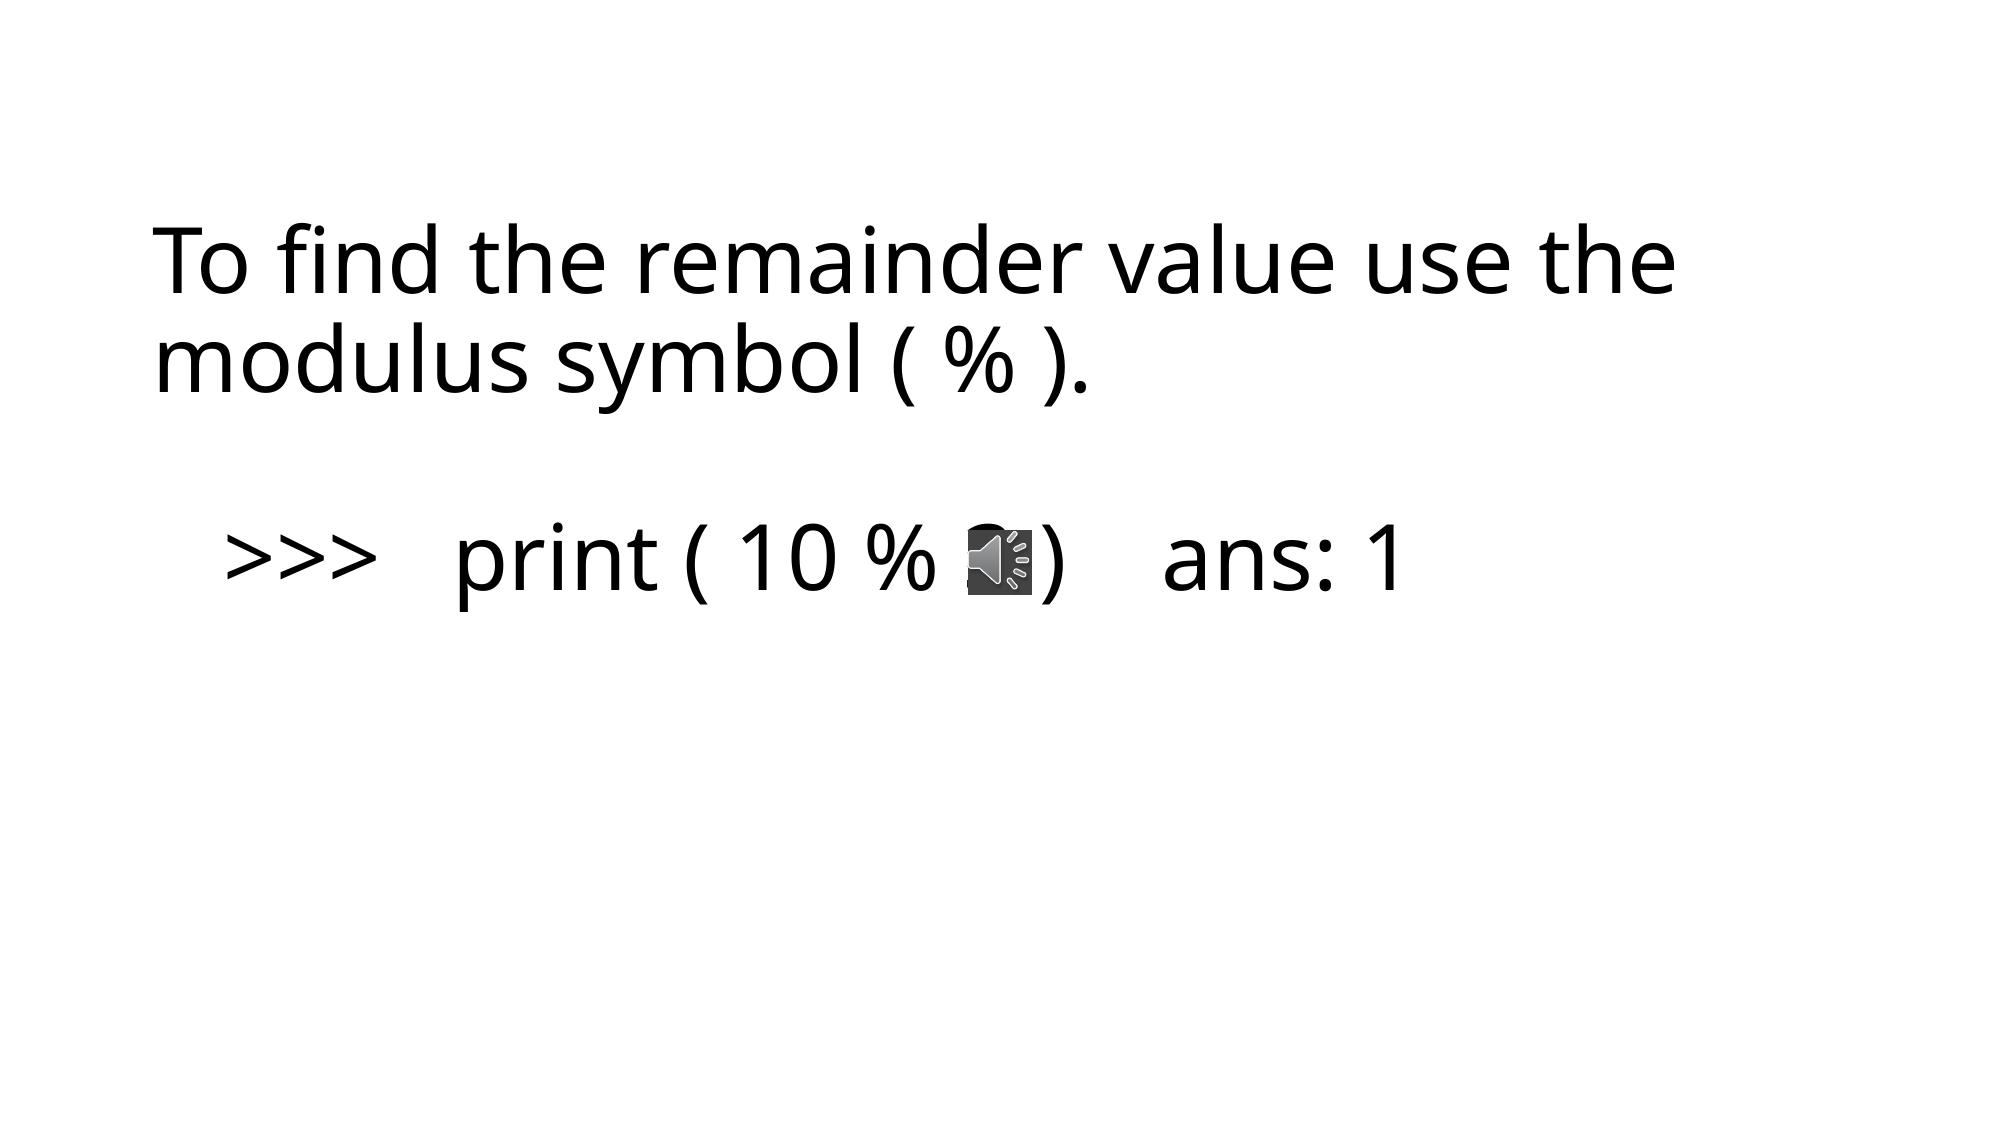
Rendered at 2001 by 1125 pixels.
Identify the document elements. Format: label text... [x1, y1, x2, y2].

picture [966, 529, 1034, 596]
title To find the remainder value use the modulus symbol ( % ). >>> print ( 10 % 3 ) ans: 1 [137, 59, 1863, 975]
